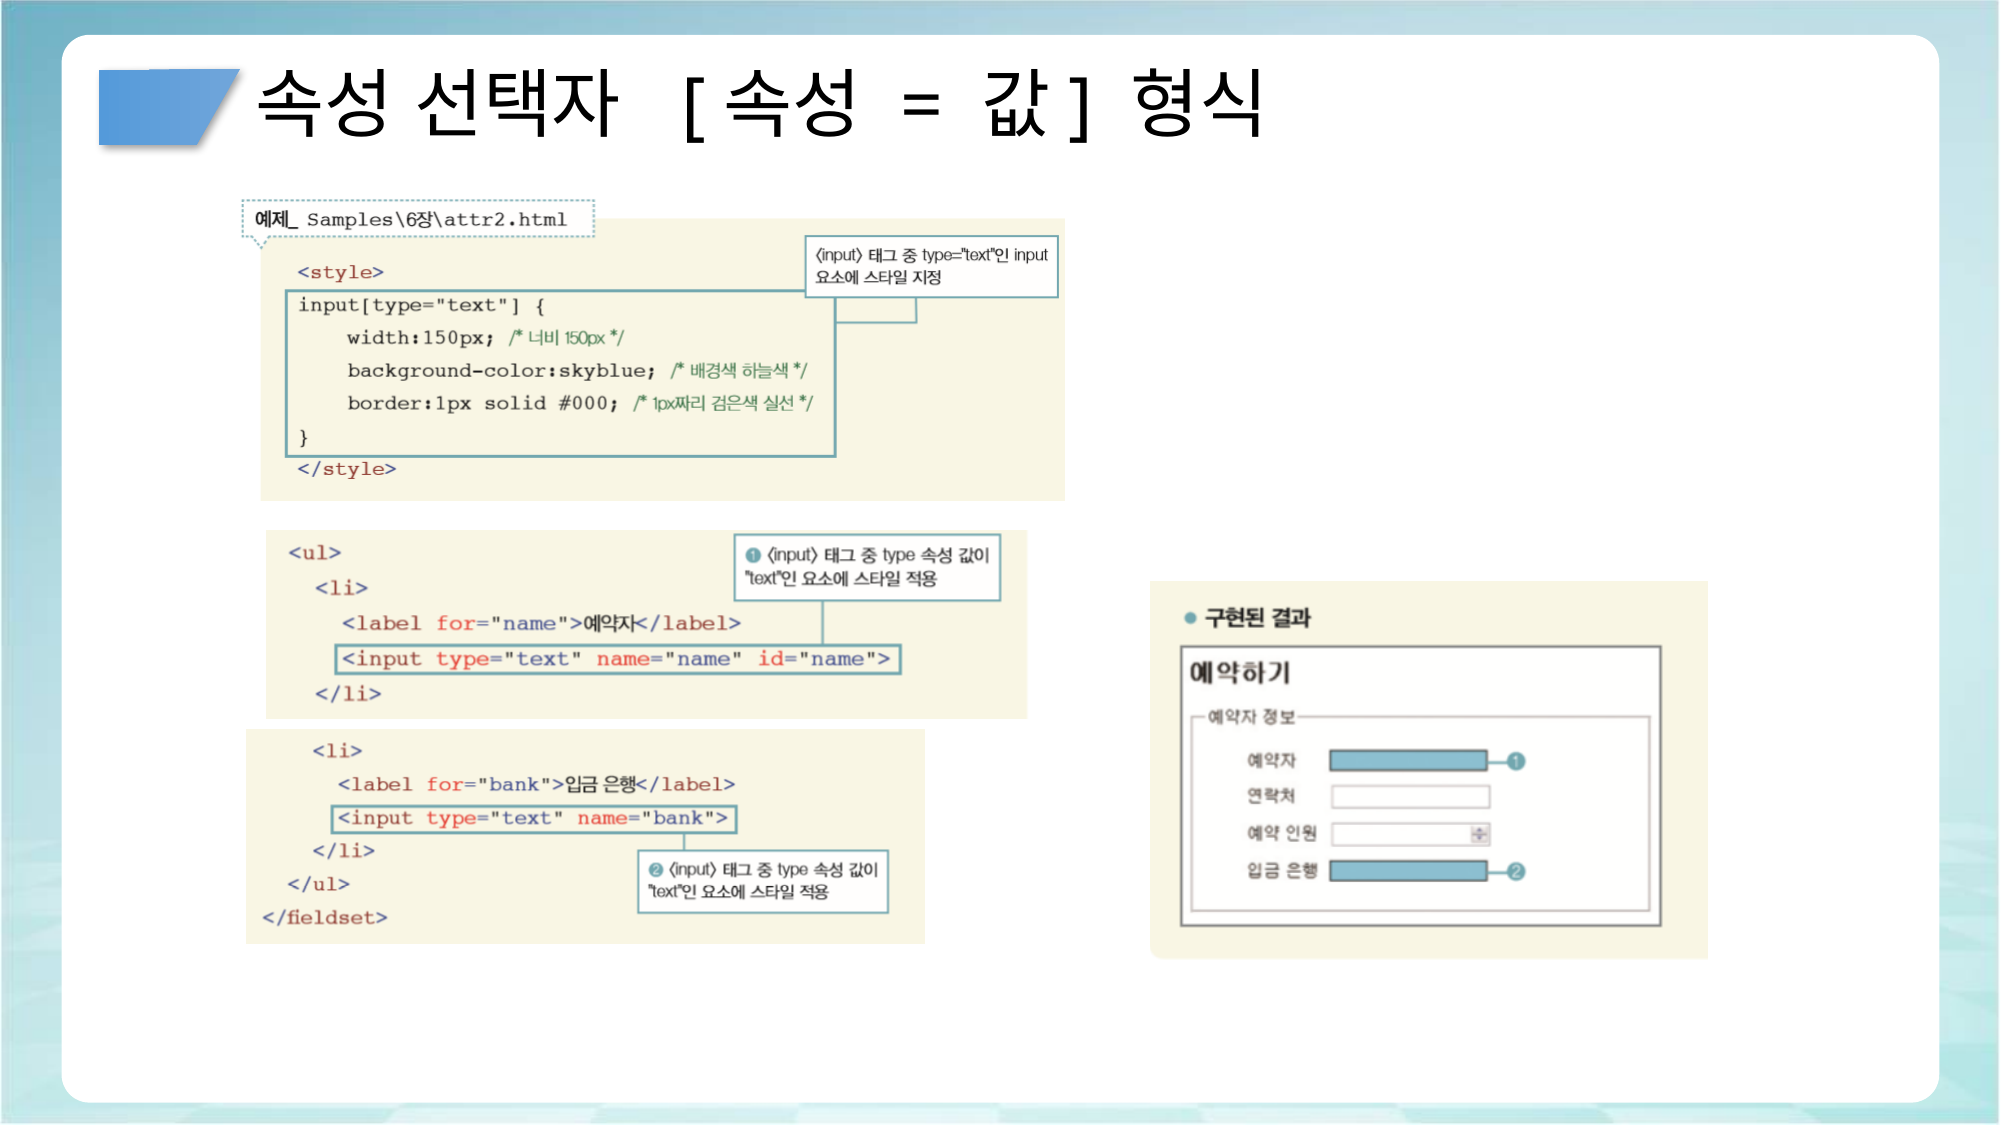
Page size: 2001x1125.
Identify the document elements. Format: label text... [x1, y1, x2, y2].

picture [0, 0, 2001, 1125]
title 속성 선택자 [속성 = 값] 형식 [240, 49, 1809, 165]
